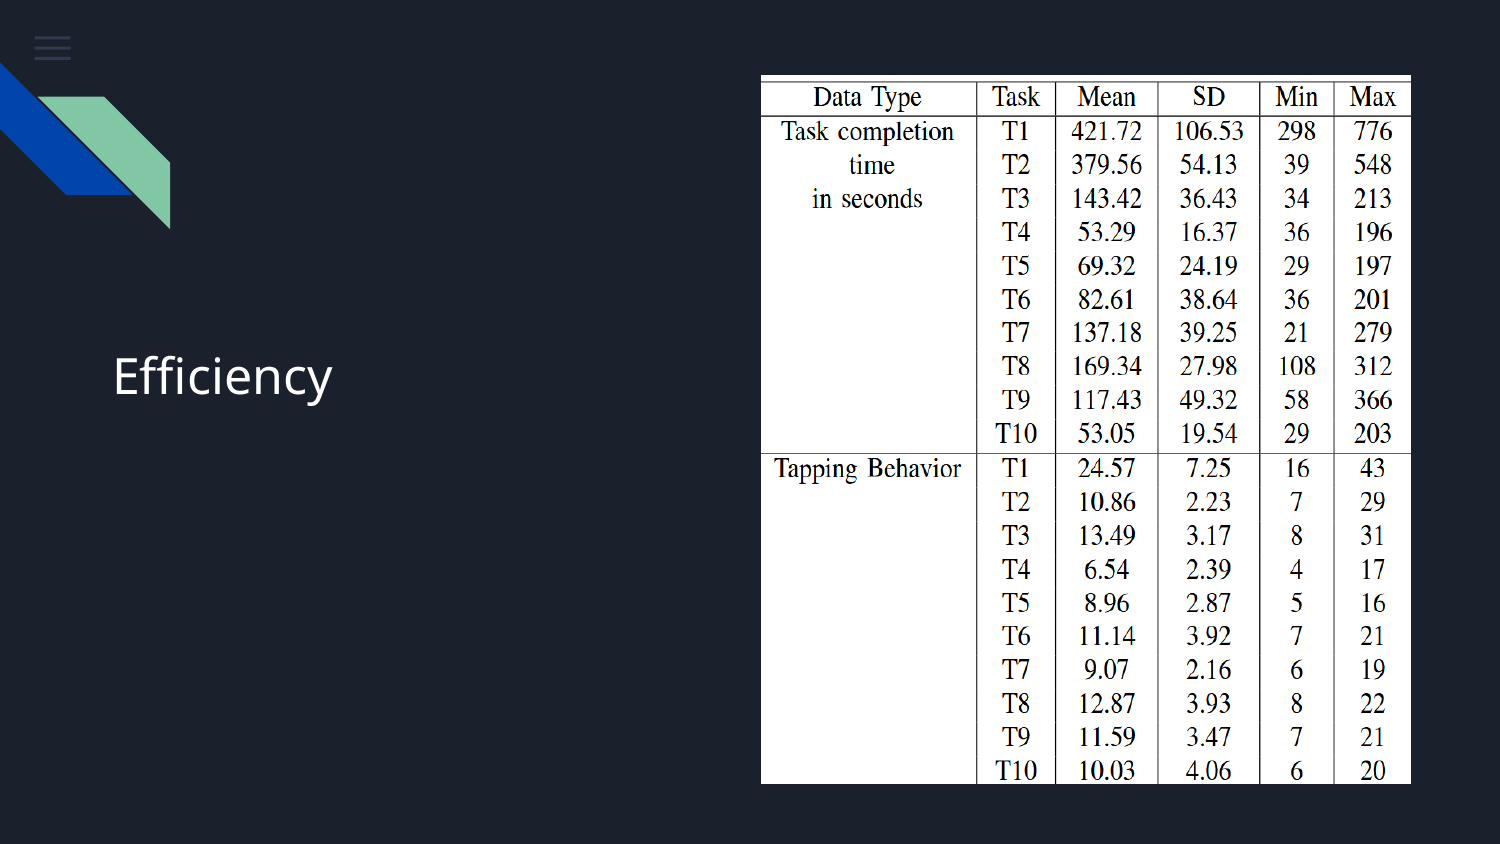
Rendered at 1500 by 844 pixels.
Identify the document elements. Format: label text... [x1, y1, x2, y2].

title Efficiency [97, 329, 756, 479]
picture [761, 74, 1411, 785]
